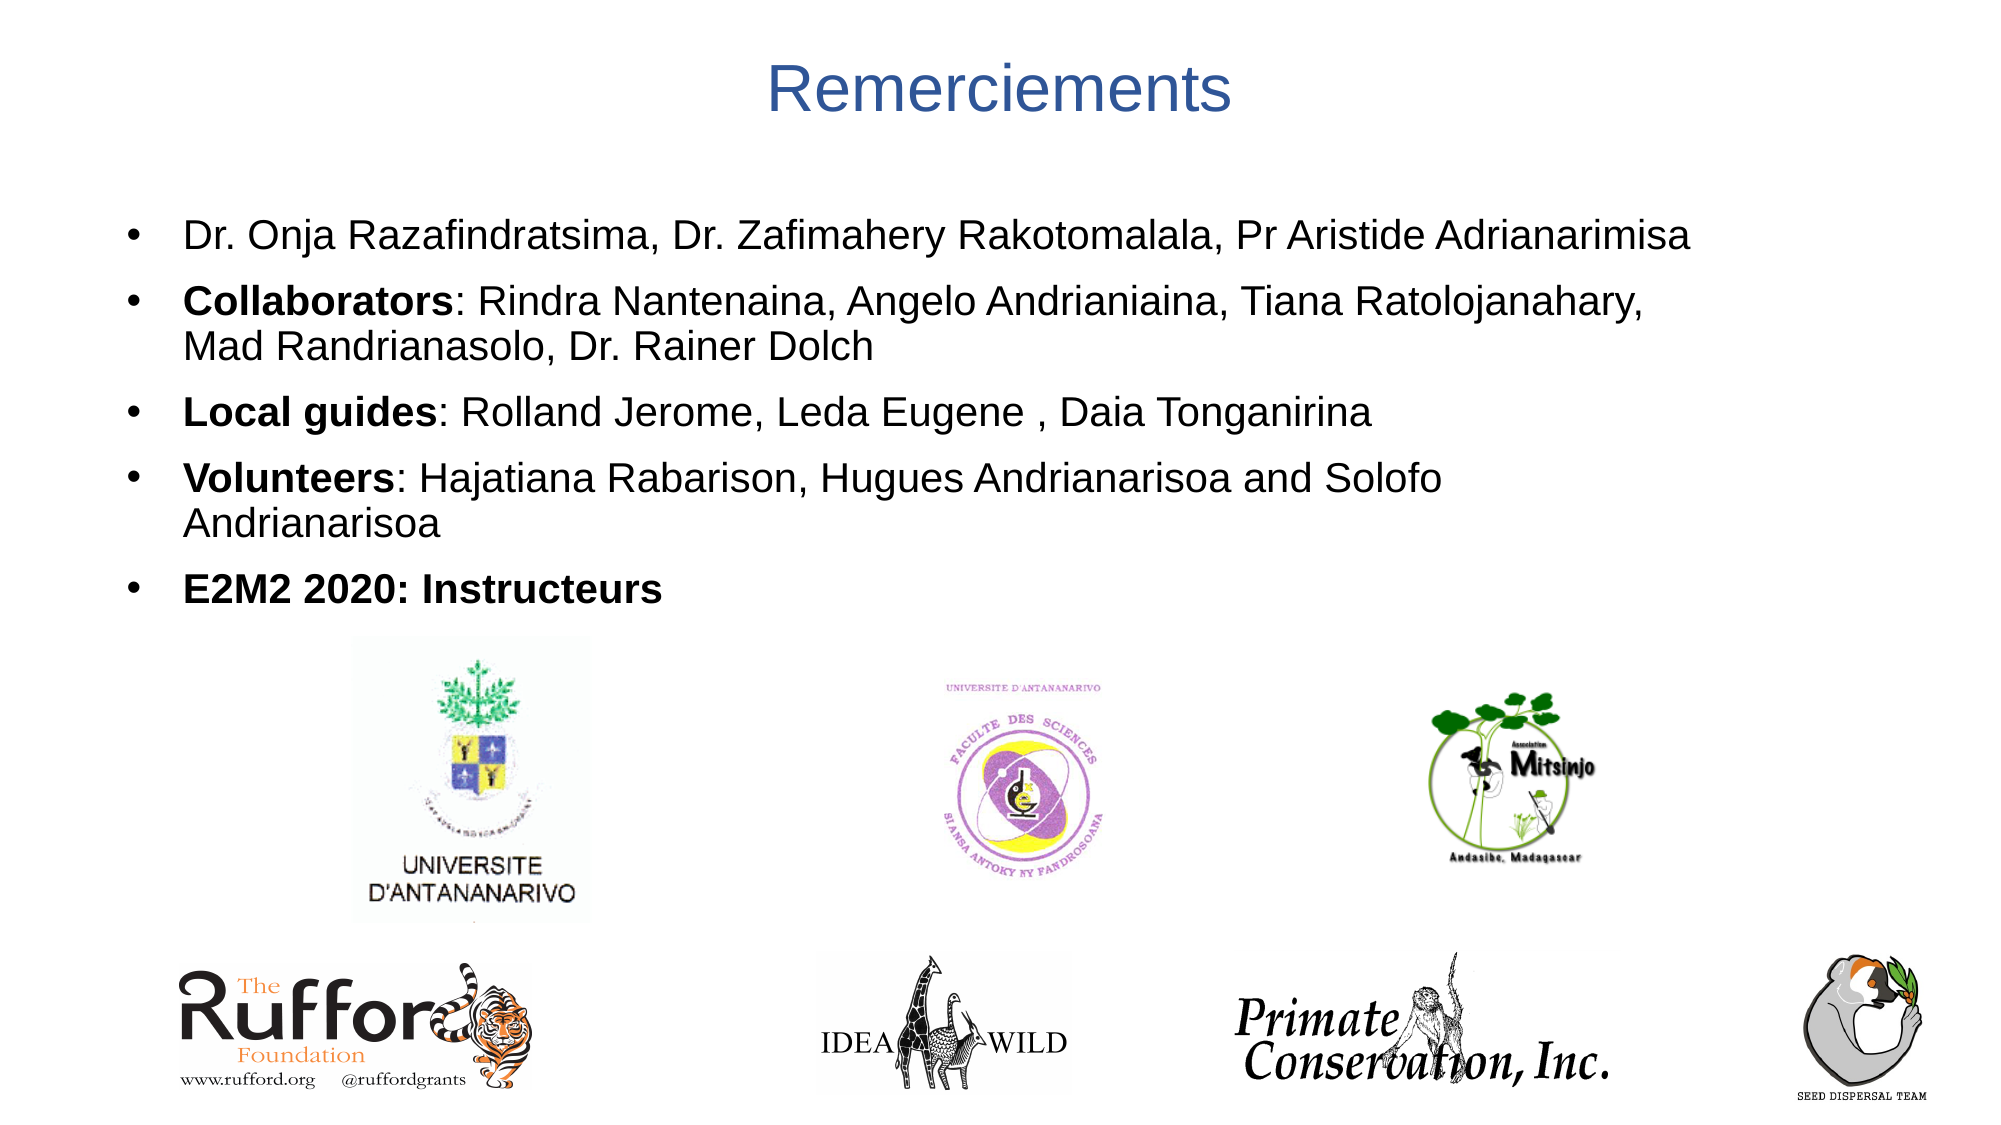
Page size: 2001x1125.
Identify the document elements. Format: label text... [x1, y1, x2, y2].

picture [944, 678, 1106, 881]
picture [1234, 949, 1621, 1093]
picture [179, 963, 532, 1090]
picture [1408, 689, 1649, 870]
list Dr. Onja Razafindratsima, Dr. Zafimahery Rakotomalala, Pr Aristide Adrianarimisa Collaborators: Rindra Nantenaina, Angelo Andrianiaina, Tiana Ratolojanahary, Mad Randrianasolo, Dr. Rainer Dolch Local guides: Rolland Jerome, Leda Eugene , Daia Tonganirina Volunteers: Hajatiana Rabarison, Hugues Andrianarisoa and Solofo Andrianarisoa E2M2 2020: Instructeurs [111, 135, 1717, 634]
title Remerciements [137, 34, 1863, 144]
picture [1773, 945, 1952, 1107]
picture [816, 951, 1072, 1095]
picture [351, 636, 592, 923]
